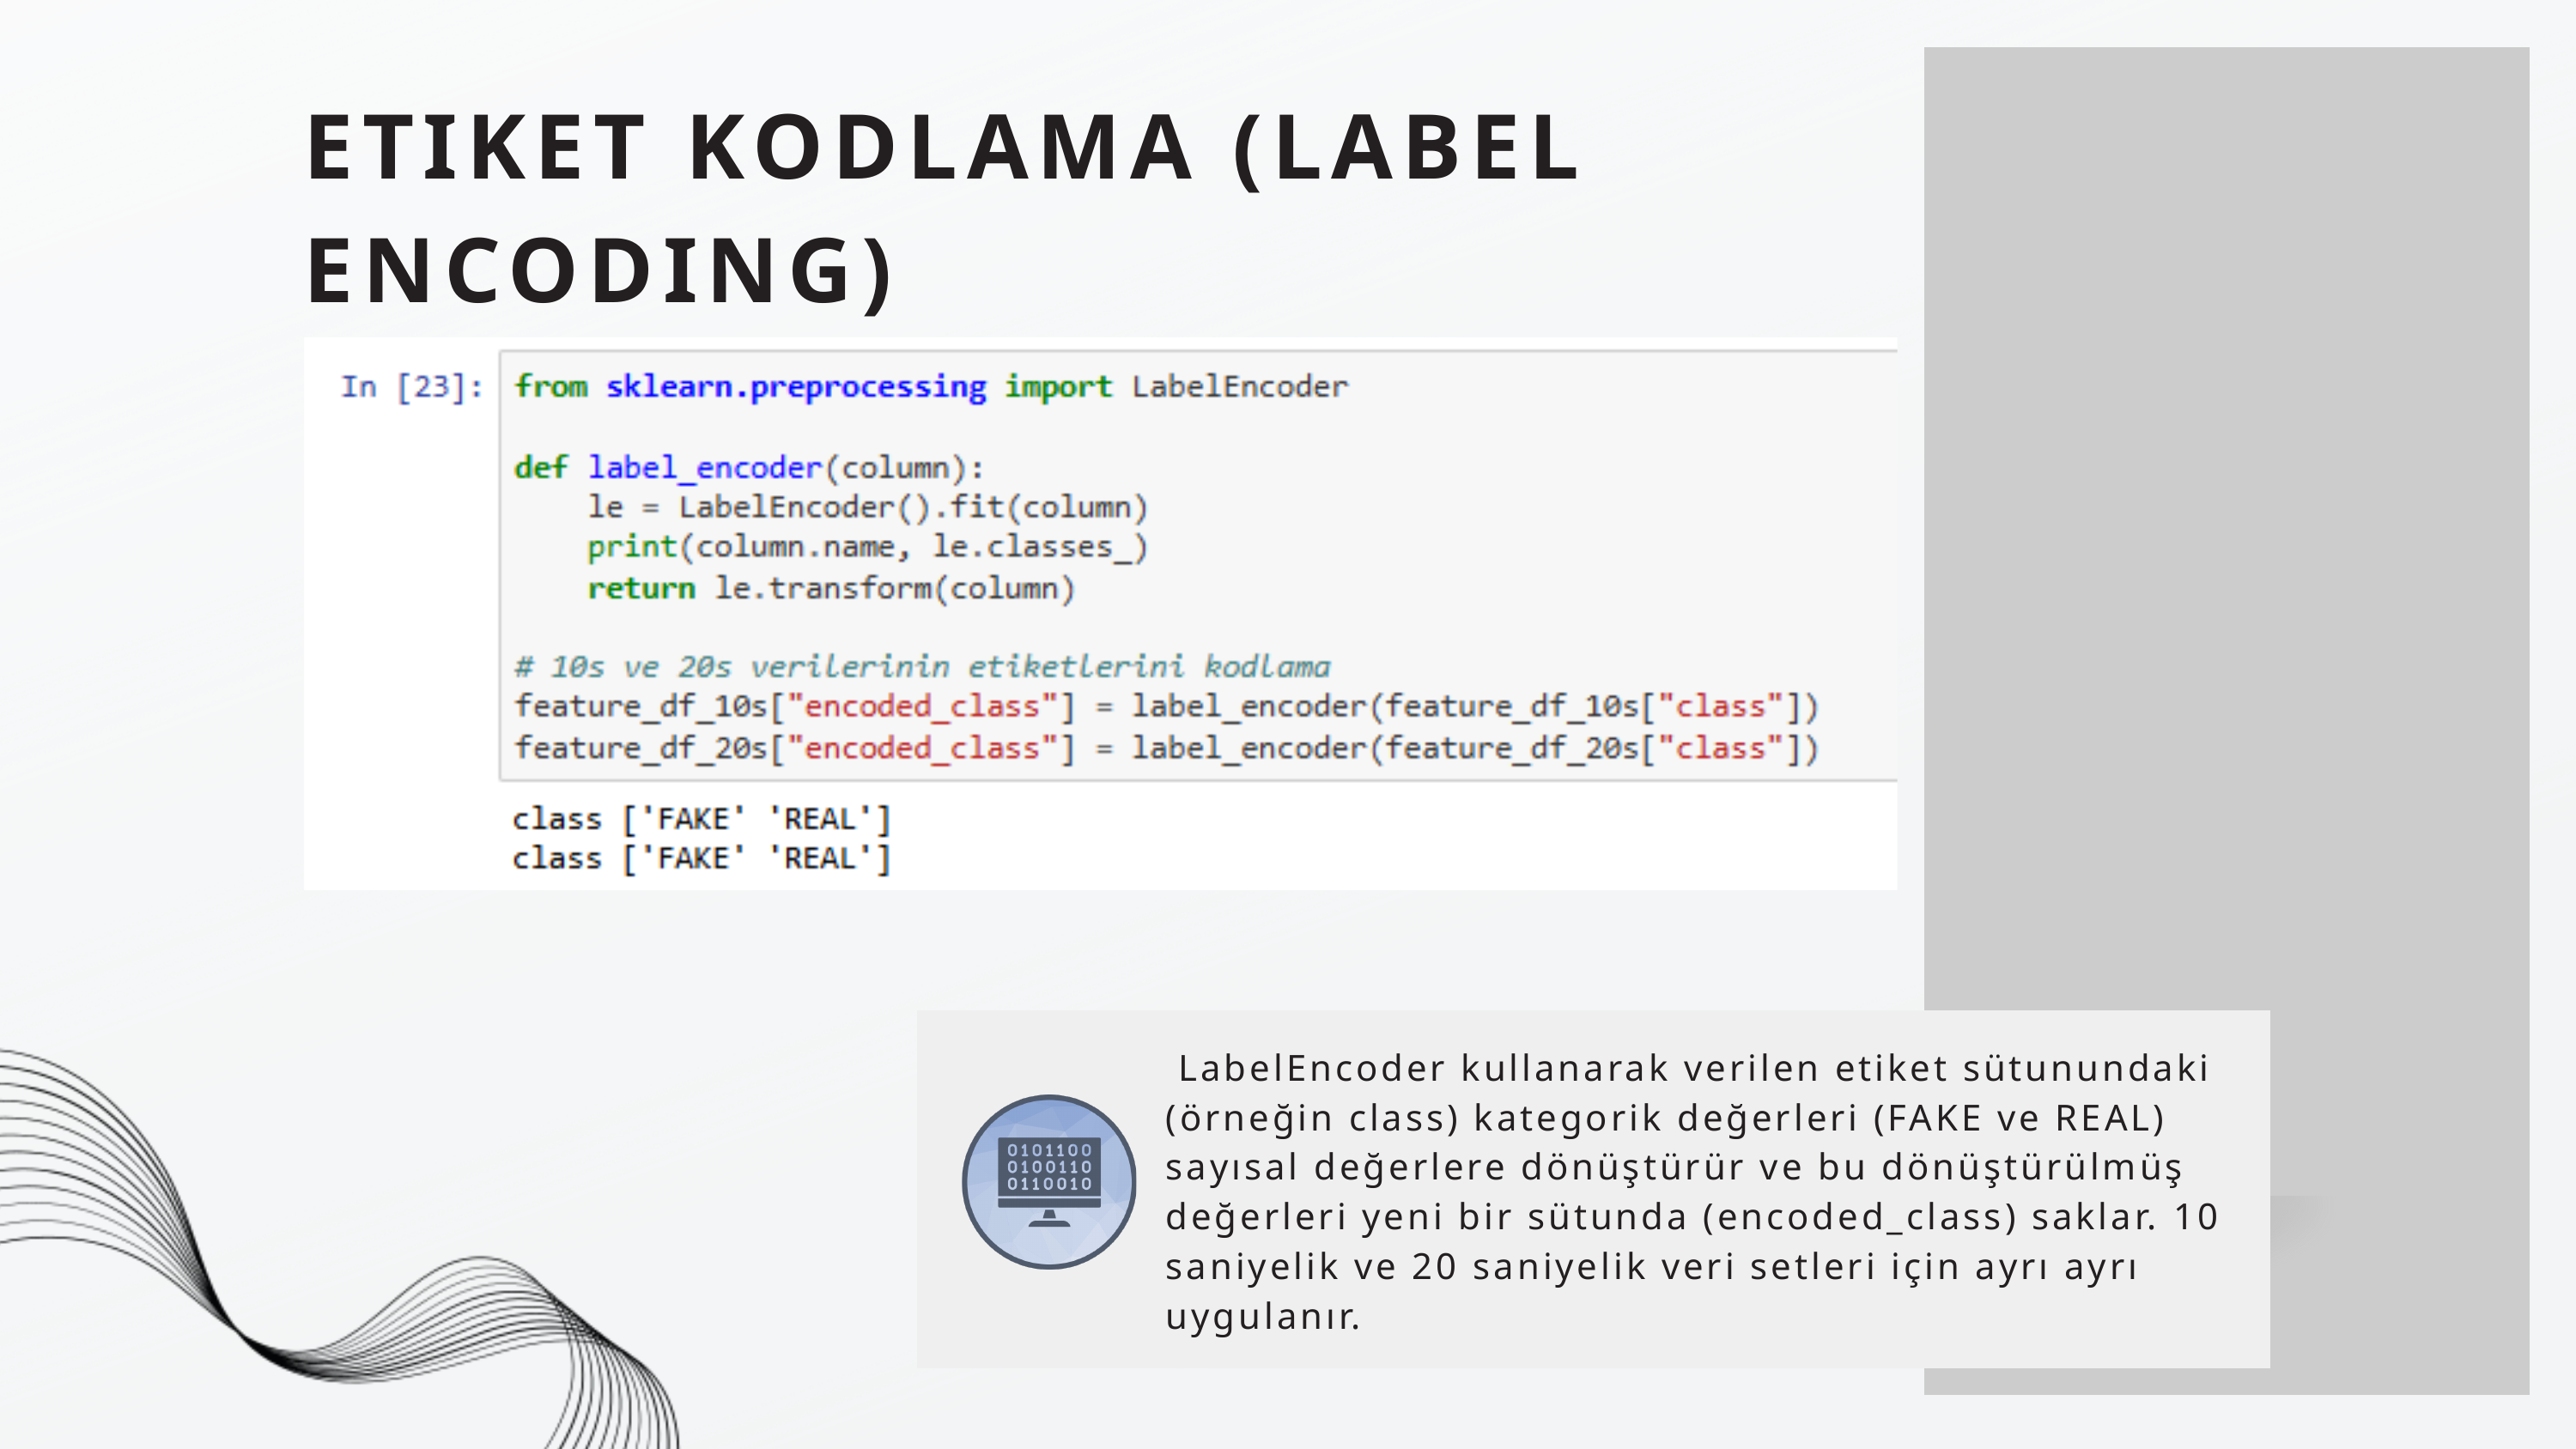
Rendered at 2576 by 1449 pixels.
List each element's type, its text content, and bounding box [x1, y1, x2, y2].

text_box ETIKET KODLAMA (LABEL ENCODING) [303, 73, 1918, 321]
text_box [916, 1009, 2271, 1369]
text_box [0, 0, 2576, 1449]
text_box [303, 337, 1898, 890]
text_box [0, 1034, 682, 1449]
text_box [1924, 47, 2530, 1396]
